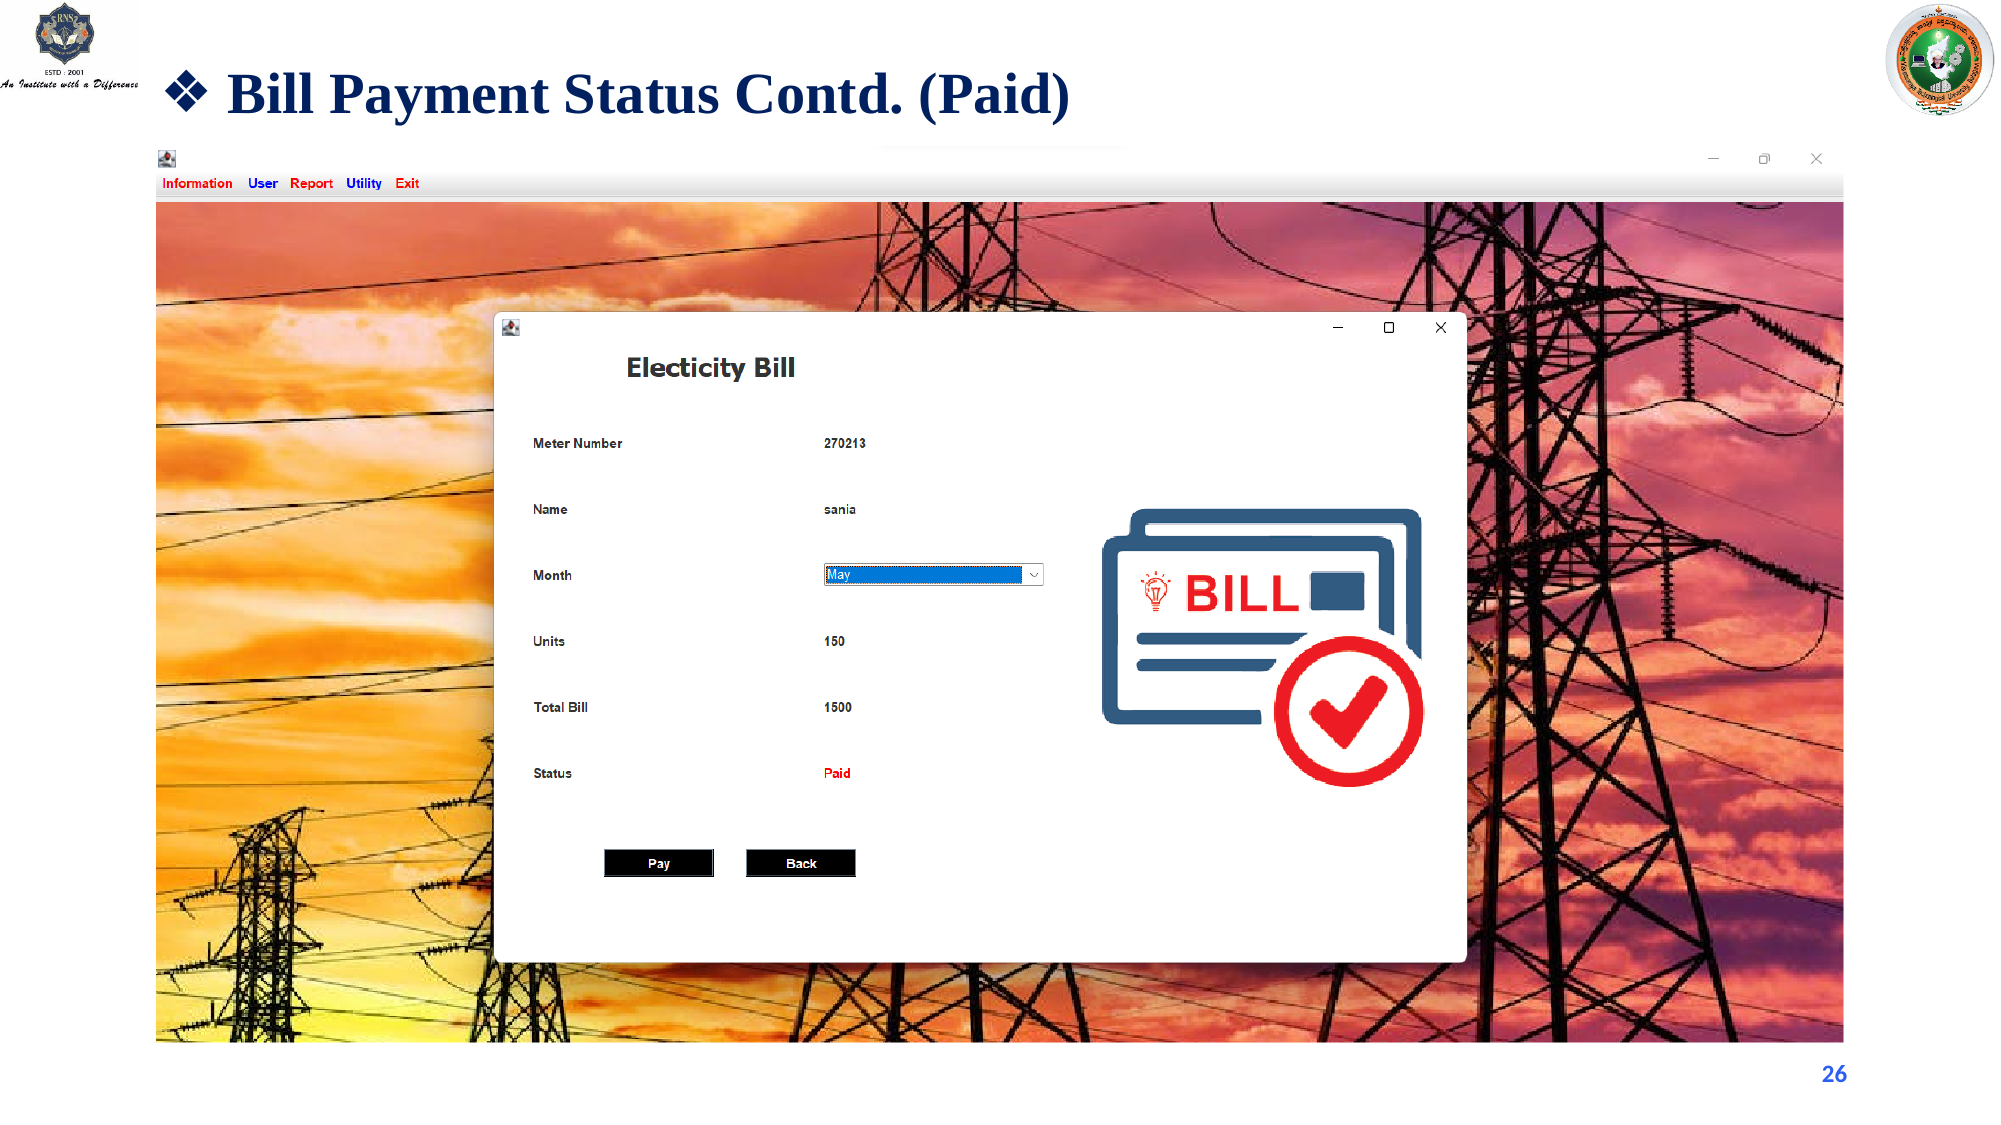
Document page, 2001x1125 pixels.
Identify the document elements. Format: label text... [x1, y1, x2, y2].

picture [1882, 2, 1997, 117]
title Bill Payment Status Contd. (Paid) [137, 59, 1863, 174]
slide_number 26 [1412, 1042, 1863, 1103]
picture [0, 0, 138, 90]
picture [156, 146, 1844, 1043]
